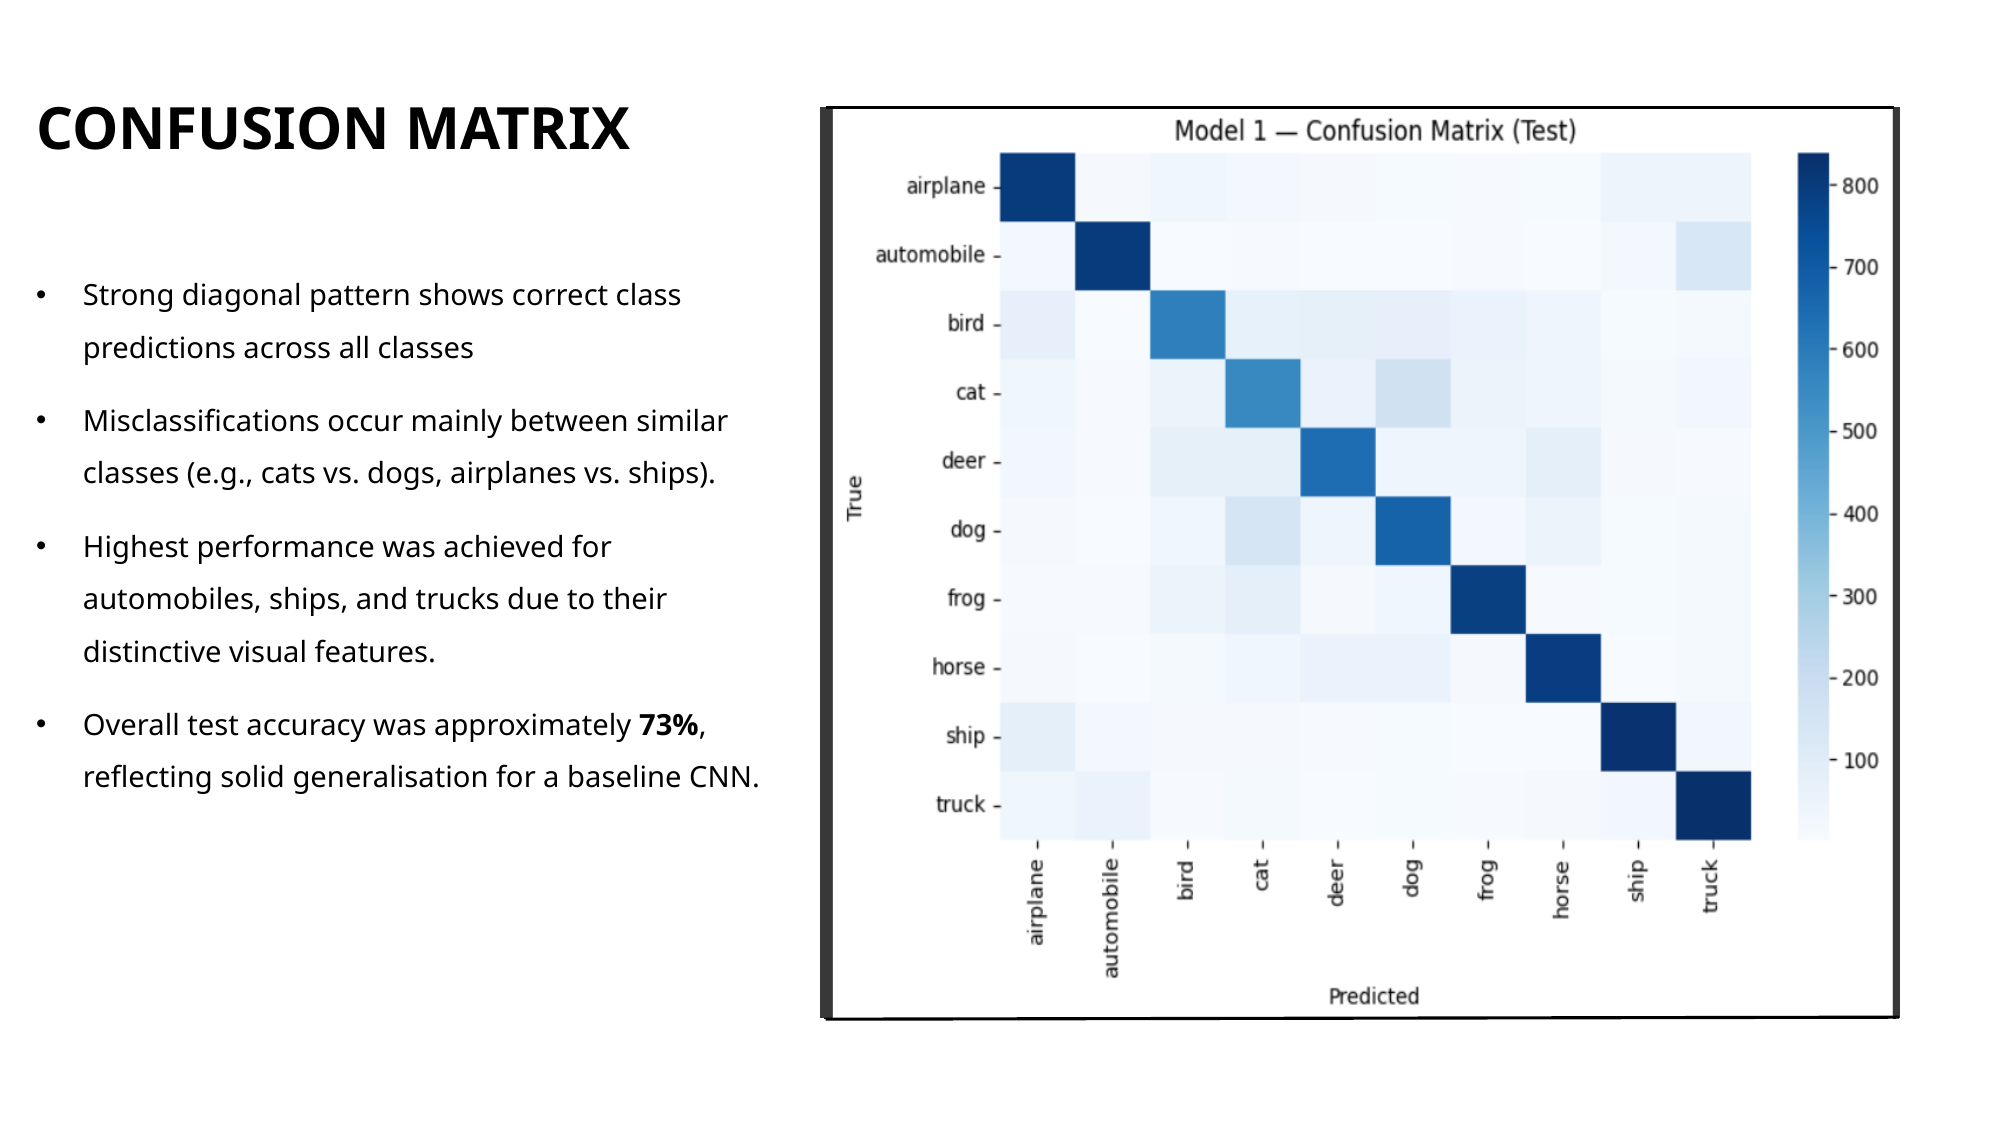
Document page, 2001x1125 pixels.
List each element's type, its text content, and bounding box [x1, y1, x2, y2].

list Strong diagonal pattern shows correct class predictions across all classes Misclassifications occur mainly between similar classes (e.g., cats vs. dogs, airplanes vs. ships). Highest performance was achieved for automobiles, ships, and trucks due to their distinctive visual features. Overall test accuracy was approximately 73%, reflecting solid generalisation for a baseline CNN. [21, 181, 794, 906]
title CONFUSION MATRIX [21, 91, 688, 181]
picture [820, 107, 1900, 1018]
